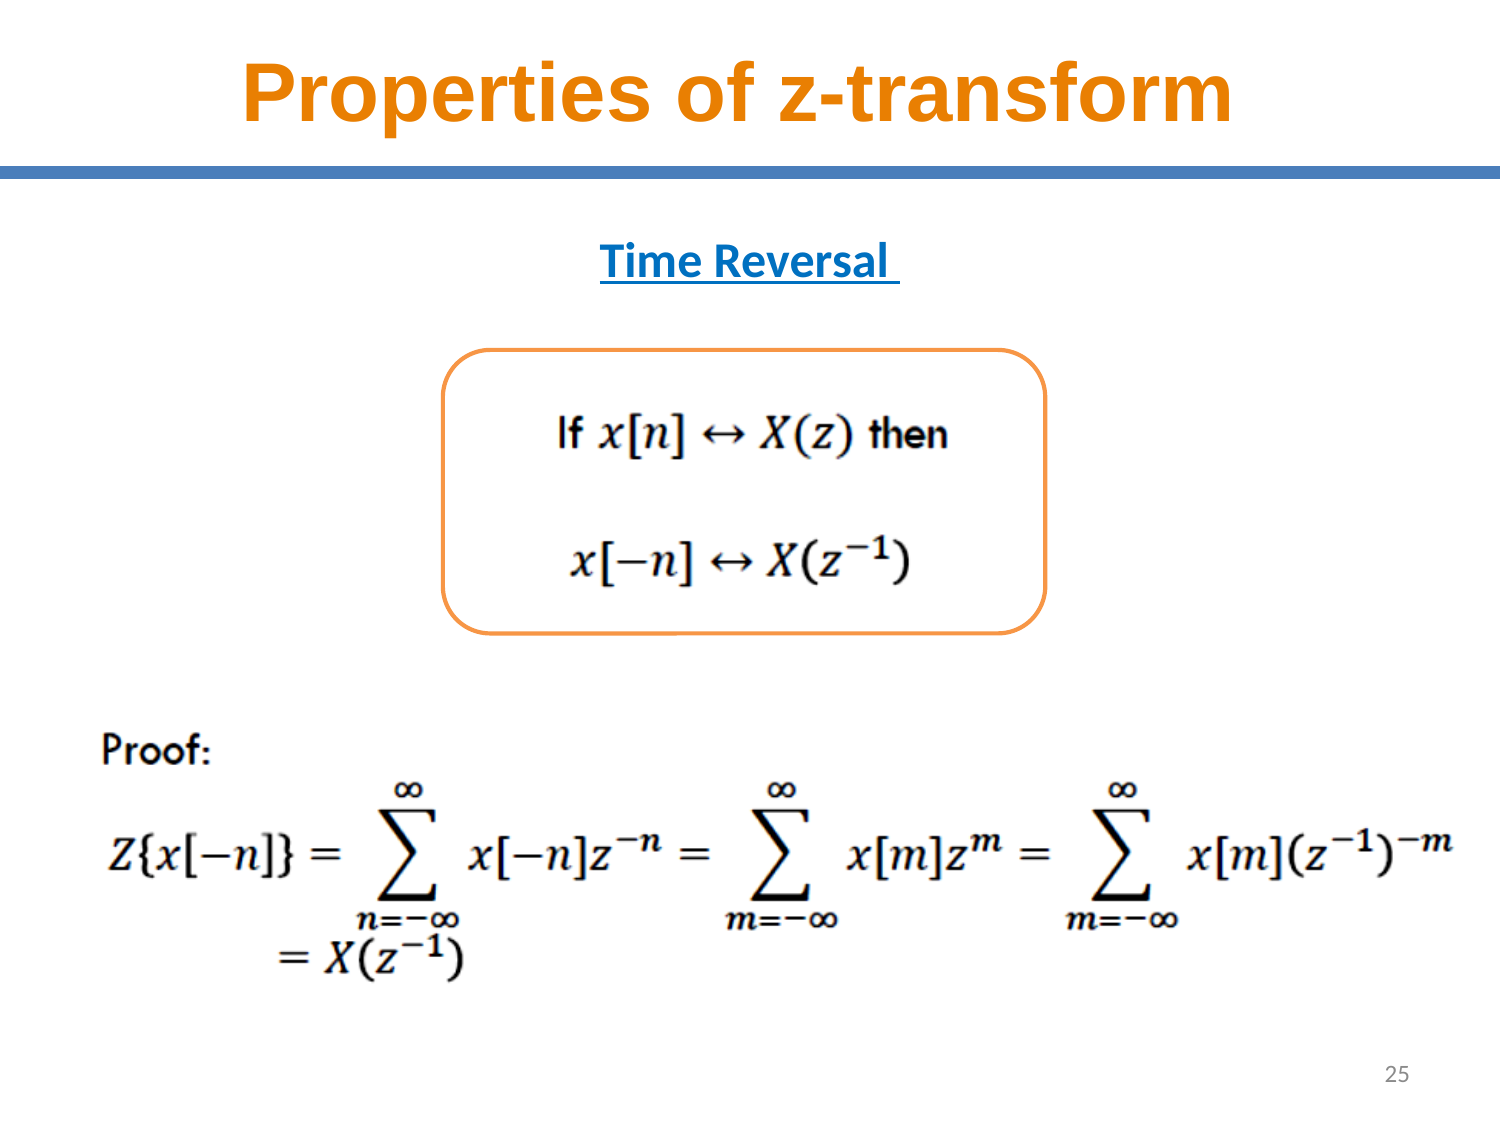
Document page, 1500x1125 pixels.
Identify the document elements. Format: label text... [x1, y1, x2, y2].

picture [560, 514, 920, 599]
list Time Reversal [75, 219, 1425, 1061]
text_box [440, 347, 1048, 636]
title Properties of z-transform [75, 30, 1425, 161]
picture [541, 396, 959, 467]
picture [92, 717, 1459, 988]
slide_number 25 [1364, 1042, 1425, 1103]
